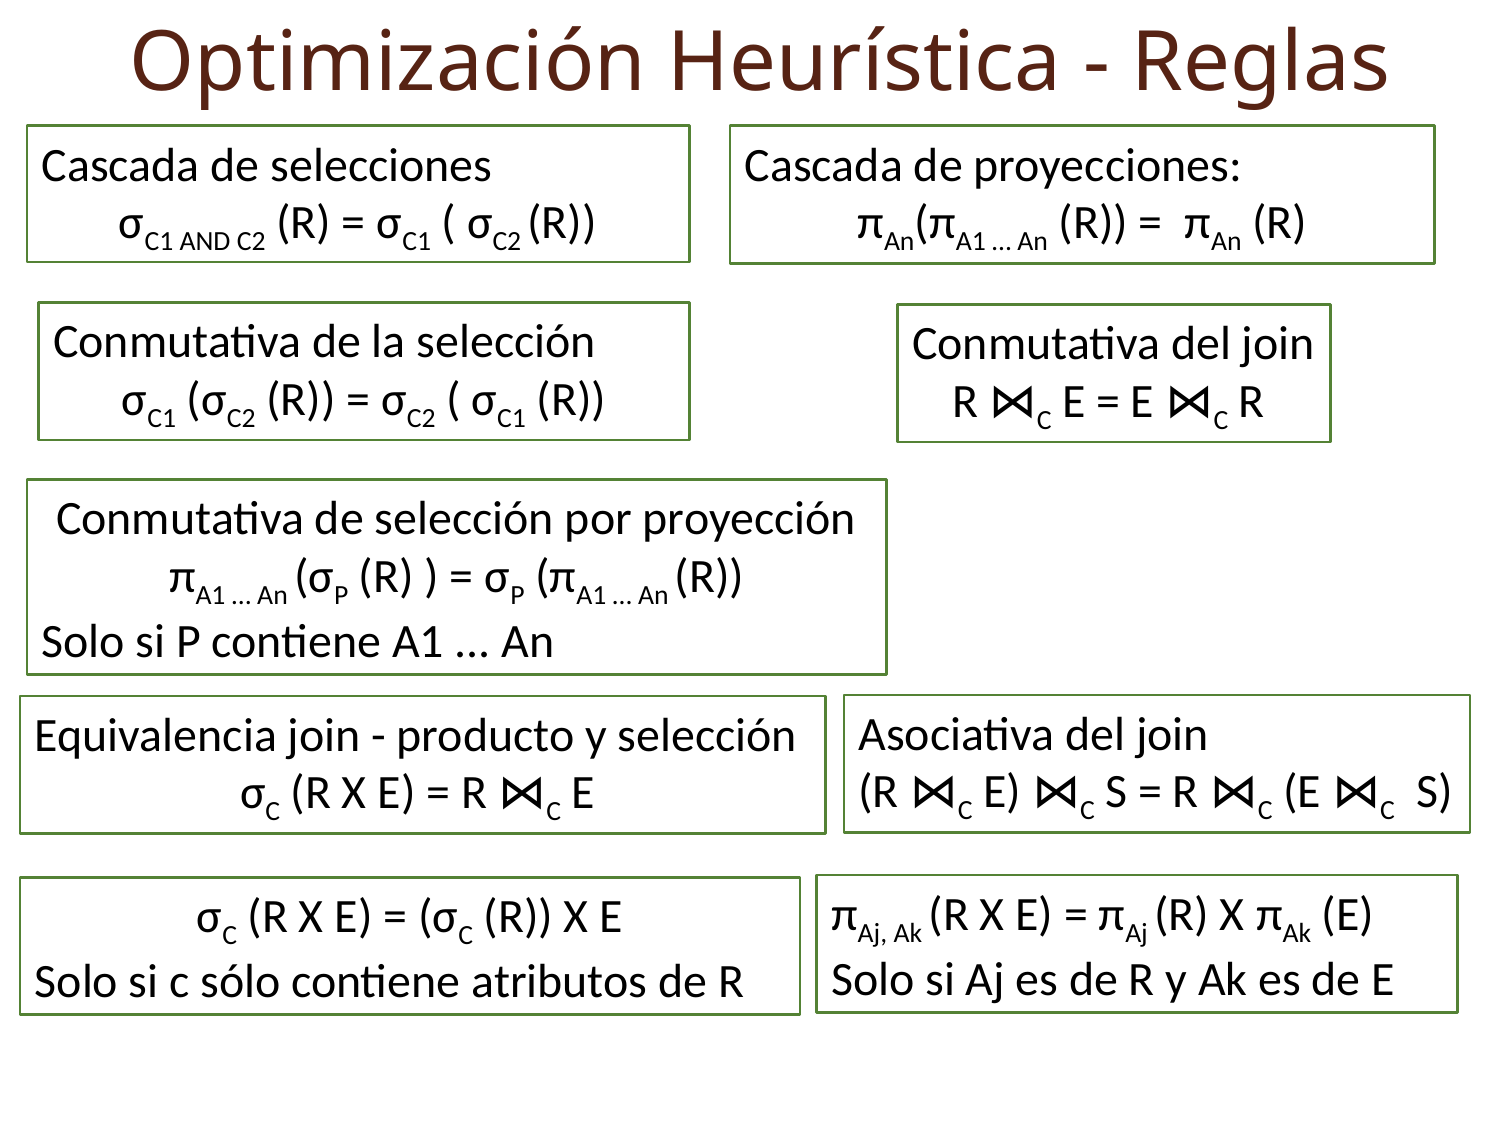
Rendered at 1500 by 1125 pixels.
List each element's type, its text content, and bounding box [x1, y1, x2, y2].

text_box Conmutativa del join R ⋈C E = E ⋈C R [897, 304, 1331, 443]
text_box Conmutativa de la selección σC1 (σC2 (R)) = σC2 ( σC1 (R)) [38, 302, 690, 441]
text_box Cascada de proyecciones: πAn(πA1 … An (R)) = πAn (R) [730, 125, 1435, 264]
text_box Asociativa del join (R ⋈C E) ⋈C S = R ⋈C (E ⋈C S) [843, 694, 1470, 833]
text_box σC (R X E) = (σC (R)) X E Solo si c sólo contiene atributos de R [20, 877, 800, 1015]
text_box πAj, Ak (R X E) = πAj (R) X πAk (E) Solo si Aj es de R y Ak es de E [816, 874, 1458, 1013]
text_box Cascada de selecciones σC1 AND C2 (R) = σC1 ( σC2 (R)) [26, 125, 690, 262]
text_box Conmutativa de selección por proyección πA1 … An (σP (R) ) = σP (πA1 … An (R)) Solo si P contiene A1 ... An [26, 479, 887, 675]
text_box Optimización Heurística - Reglas [10, 0, 1500, 121]
text_box Equivalencia join - producto y selección σC (R X E) = R ⋈C E [20, 696, 826, 834]
